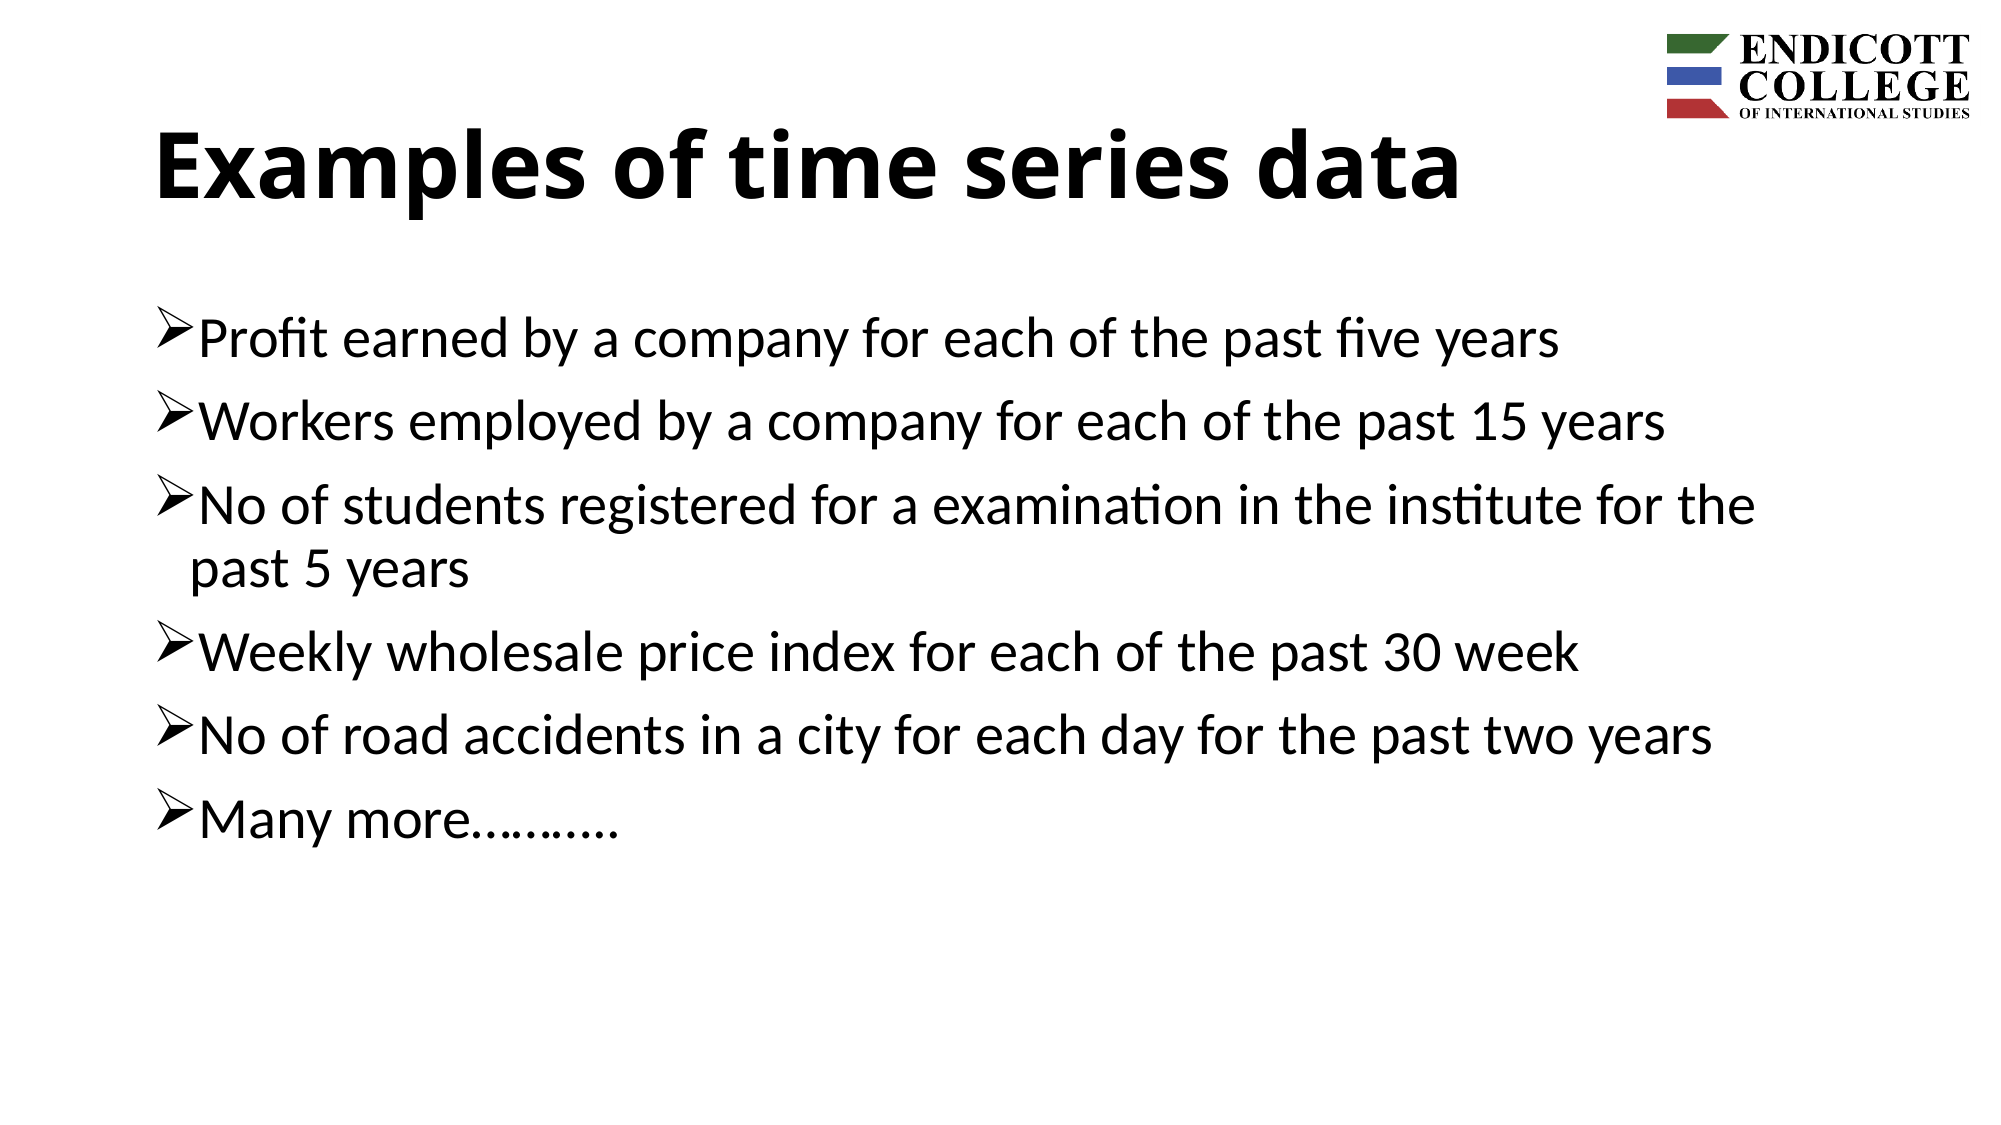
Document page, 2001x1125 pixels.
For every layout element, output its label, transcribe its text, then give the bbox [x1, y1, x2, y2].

title Examples of time series data [137, 59, 1863, 278]
picture [1658, 23, 1981, 126]
list Profit earned by a company for each of the past five years Workers employed by a company for each of the past 15 years No of students registered for a examination in the institute for the past 5 years Weekly wholesale price index for each of the past 30 week No of road accidents in a city for each day for the past two years Many more……….. [137, 299, 1863, 1014]
